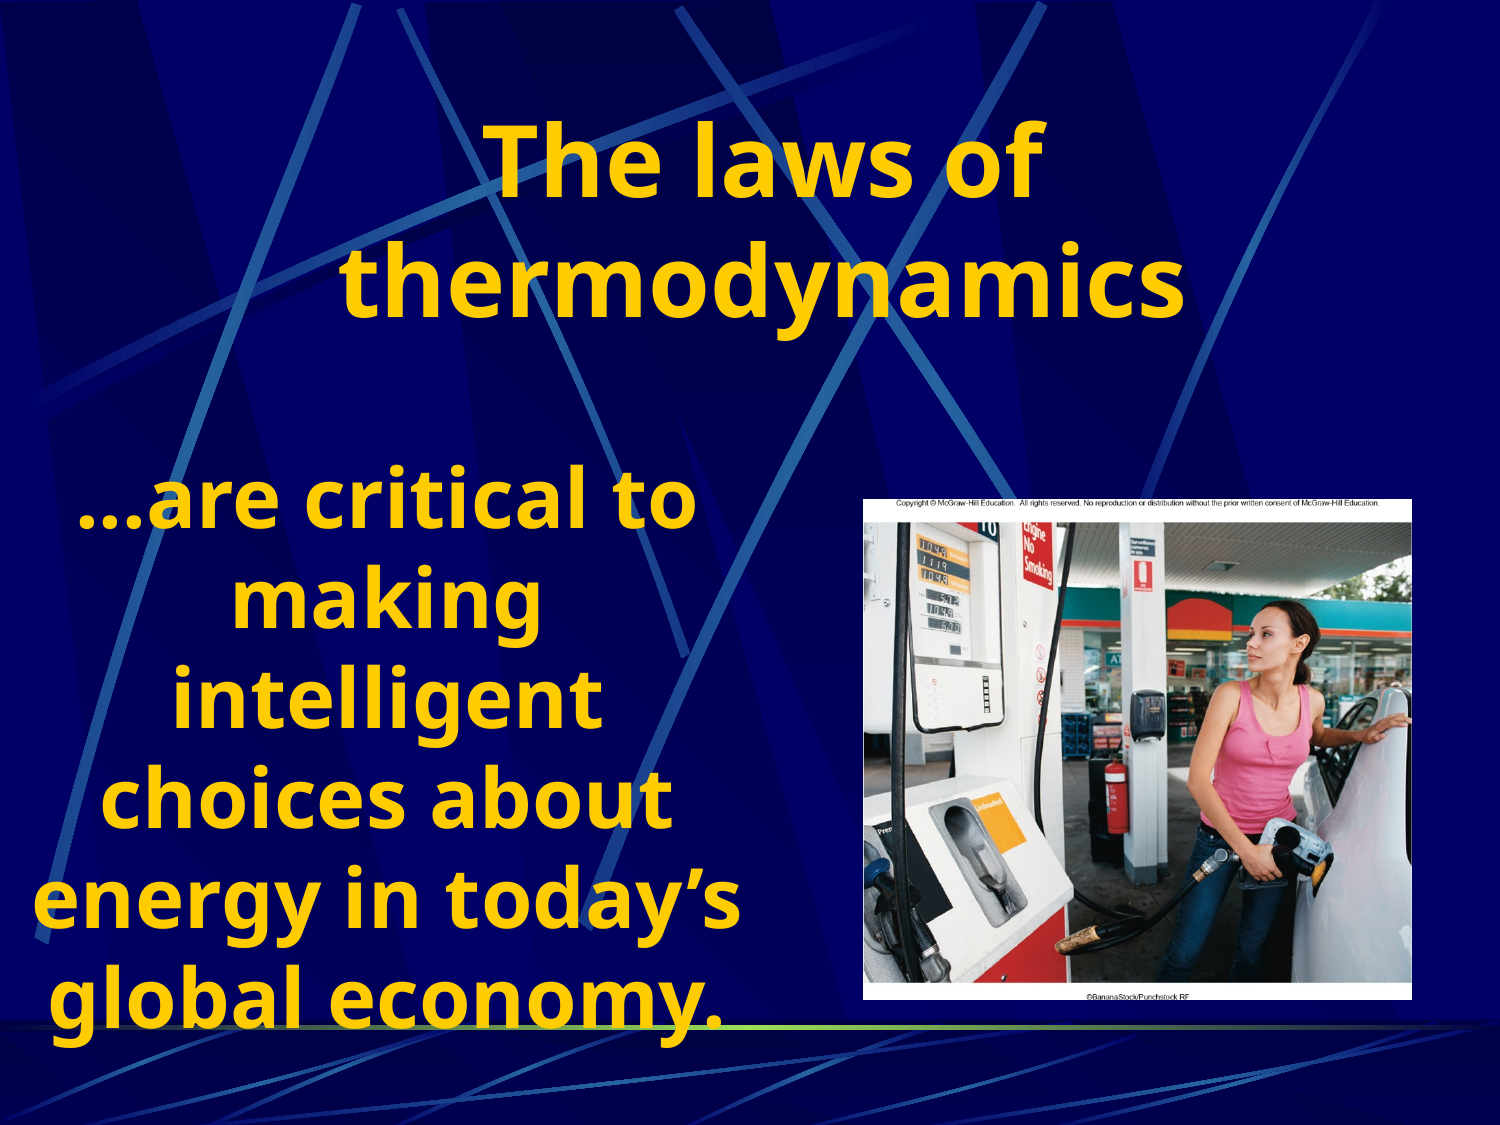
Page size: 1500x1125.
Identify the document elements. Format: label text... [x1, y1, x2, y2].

picture [863, 499, 1412, 1001]
title The laws of thermodynamics [99, 90, 1425, 346]
text_box ...are critical to making intelligent choices about energy in today’s global economy. [0, 437, 775, 1053]
